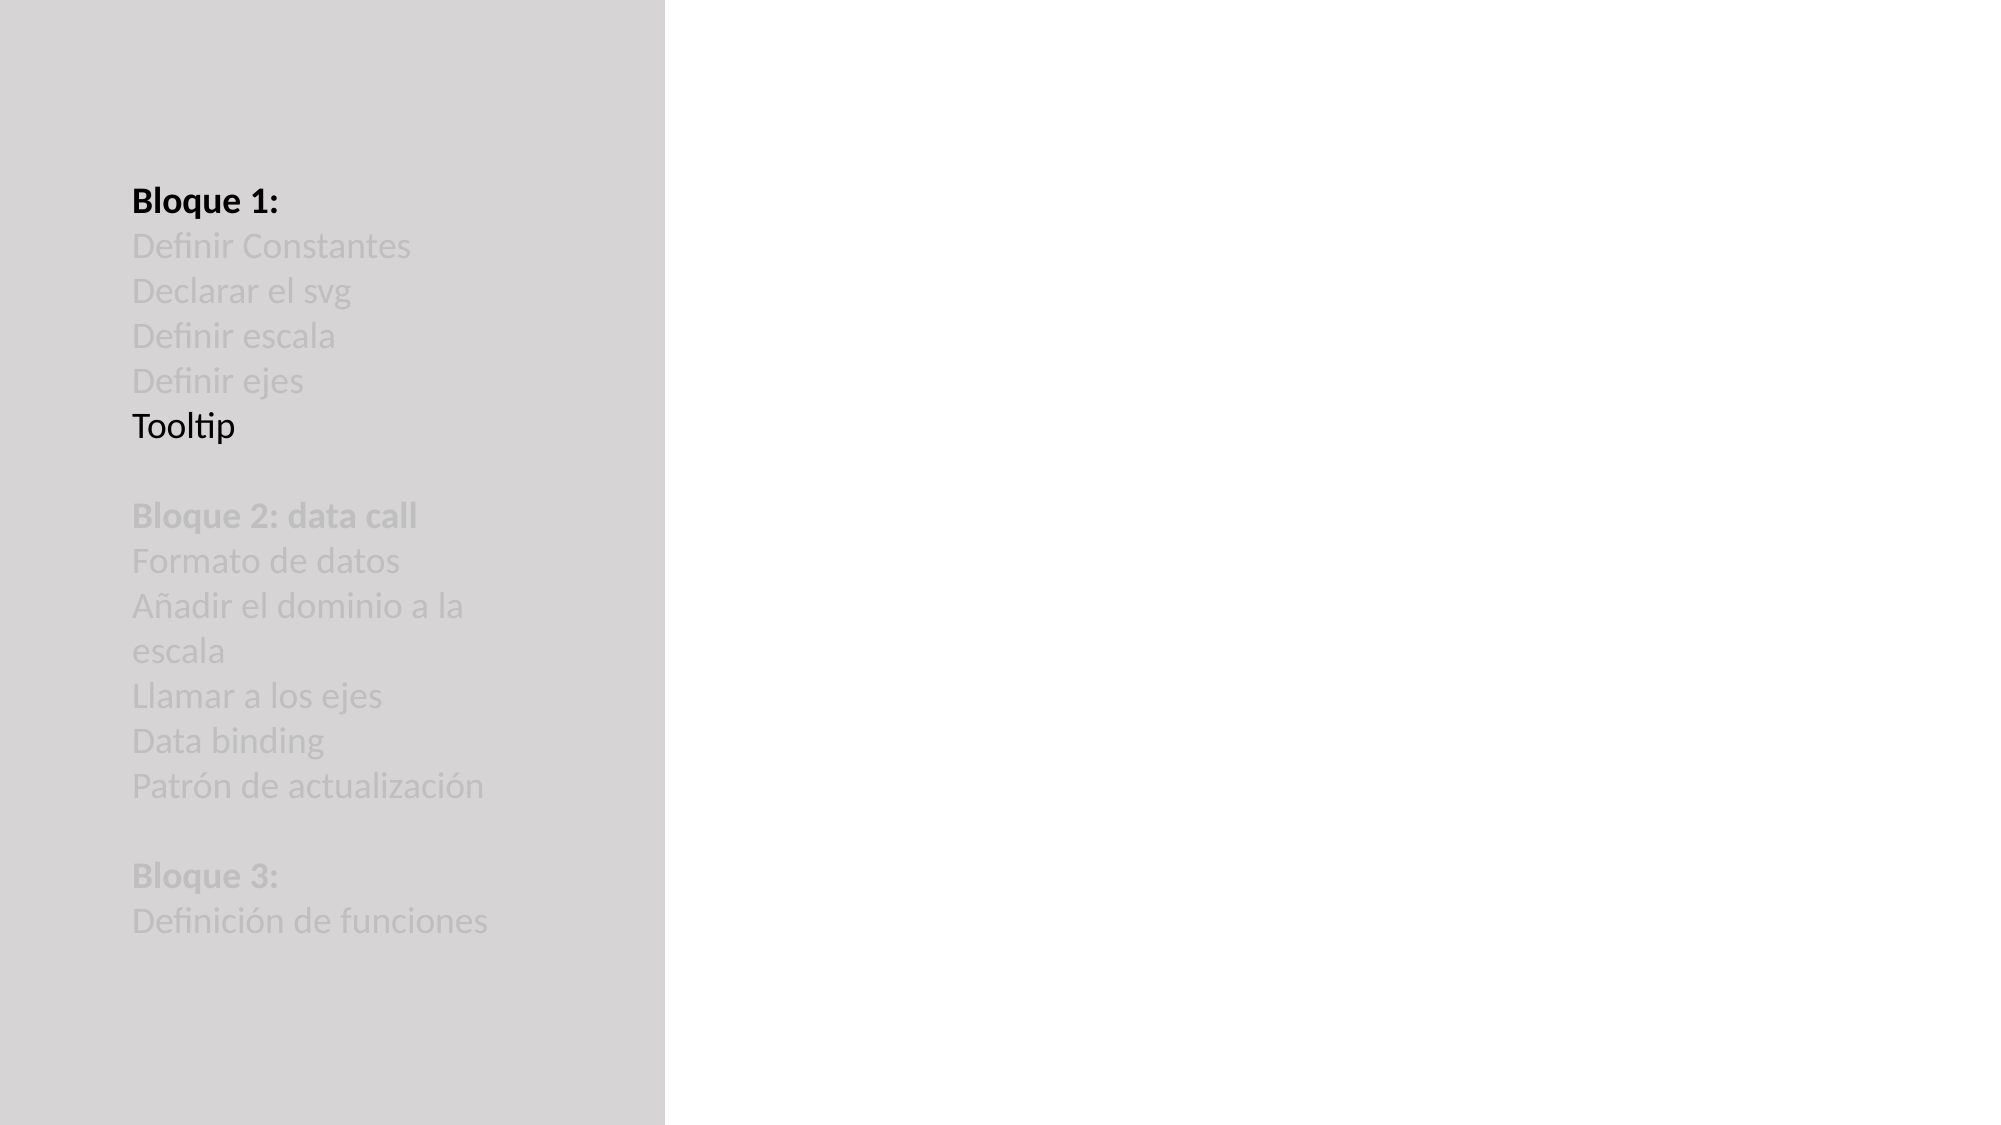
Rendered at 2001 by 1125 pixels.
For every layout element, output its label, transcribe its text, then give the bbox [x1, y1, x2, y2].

text_box [0, 0, 666, 1125]
text_box Bloque 1: Definir Constantes Declarar el svg Definir escala Definir ejes Tooltip Bloque 2: data call Formato de datos Añadir el dominio a la escala Llamar a los ejes Data binding Patrón de actualización Bloque 3: Definición de funciones [117, 168, 548, 994]
